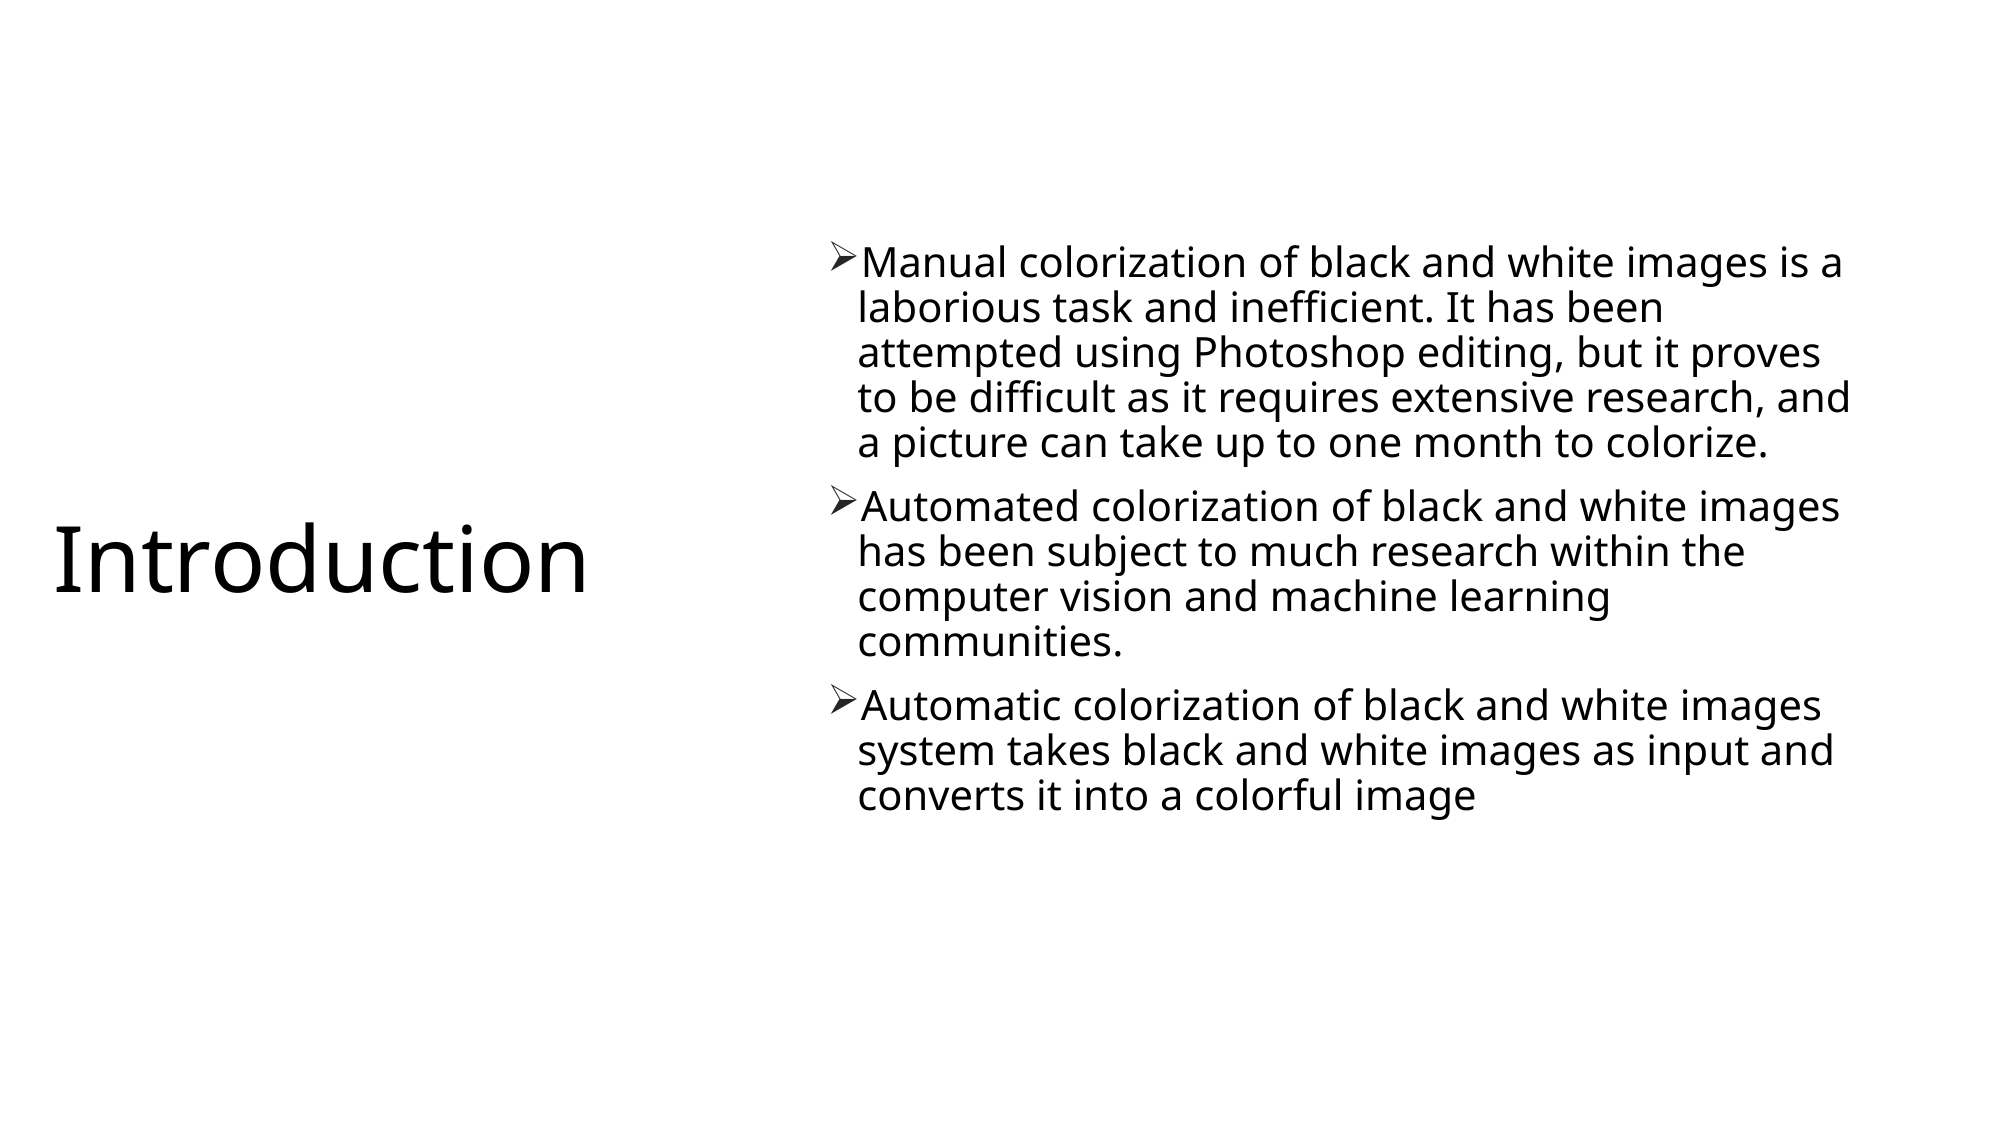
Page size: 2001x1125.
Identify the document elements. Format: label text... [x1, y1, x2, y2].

title Introduction [38, 191, 655, 934]
text_box Manual colorization of black and white images is a laborious task and inefficient. It has been attempted using Photoshop editing, but it proves to be difficult as it requires extensive research, and a picture can take up to one month to colorize. Automated colorization of black and white images has been subject to much research within the computer vision and machine learning communities. Automatic colorization of black and white images system takes black and white images as input and converts it into a colorful image [812, 119, 1881, 1006]
